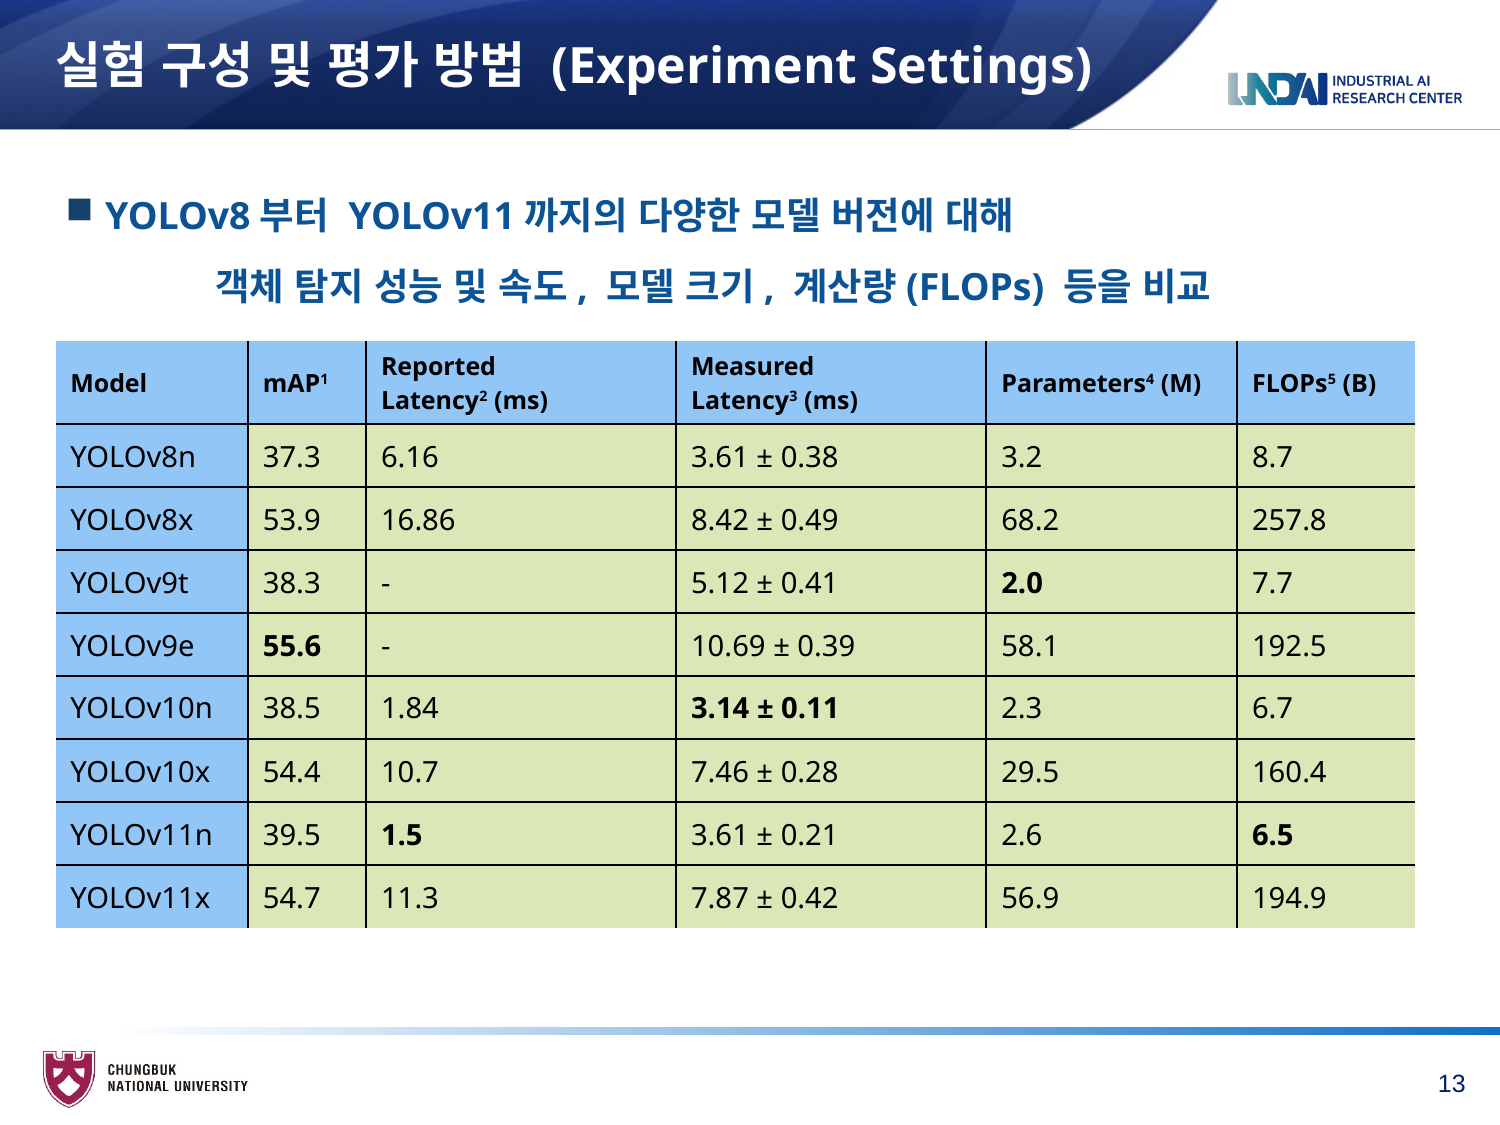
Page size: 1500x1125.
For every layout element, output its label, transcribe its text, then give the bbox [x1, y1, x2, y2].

table_cell 38.3 [249, 551, 365, 612]
table_cell 7.87 ± 0.42 [677, 866, 985, 928]
table_cell 8.7 [1238, 425, 1415, 486]
table_cell 3.61 ± 0.38 [677, 425, 985, 486]
table_header Model [56, 341, 247, 423]
table_cell 194.9 [1238, 866, 1415, 928]
table_cell 6.5 [1238, 803, 1415, 864]
picture [0, 0, 1500, 129]
table_cell 2.6 [987, 803, 1236, 864]
table_cell YOLOv10x [56, 740, 247, 801]
table_cell - [367, 551, 675, 612]
table_header FLOPs5 (B) [1238, 341, 1415, 423]
table_cell 7.46 ± 0.28 [677, 740, 985, 801]
table_cell 6.7 [1238, 677, 1415, 738]
table_cell 38.5 [249, 677, 365, 738]
table_header Measured Latency3 (ms) [677, 341, 985, 423]
table_cell 54.7 [249, 866, 365, 928]
table_cell 39.5 [249, 803, 365, 864]
table_cell 257.8 [1238, 488, 1415, 549]
table_cell YOLOv10n [56, 677, 247, 738]
table_cell 54.4 [249, 740, 365, 801]
table_cell 3.2 [987, 425, 1236, 486]
text_box YOLOv8부터 YOLOv11까지의 다양한 모델 버전에 대해 객체 탐지 성능 및 속도, 모델 크기, 계산량(FLOPs) 등을 비교 [65, 178, 1400, 308]
table_cell 6.16 [367, 425, 675, 486]
table_header Parameters4 (M) [987, 341, 1236, 423]
table_cell - [367, 614, 675, 675]
table_cell 8.42 ± 0.49 [677, 488, 985, 549]
table_cell YOLOv11n [56, 803, 247, 864]
table_cell 3.14 ± 0.11 [677, 677, 985, 738]
table_cell YOLOv9t [56, 551, 247, 612]
table_cell 7.7 [1238, 551, 1415, 612]
table_cell 192.5 [1238, 614, 1415, 675]
table_cell 16.86 [367, 488, 675, 549]
table_header Reported Latency2 (ms) [367, 341, 675, 423]
picture [41, 1049, 249, 1109]
table_cell 53.9 [249, 488, 365, 549]
table_cell YOLOv8n [56, 425, 247, 486]
table_header mAP1 [249, 341, 365, 423]
table_cell YOLOv8x [56, 488, 247, 549]
title 실험 구성 및 평가 방법 (Experiment Settings) [55, 10, 1375, 116]
table_cell YOLOv9e [56, 614, 247, 675]
table_cell 37.3 [249, 425, 365, 486]
table_cell 2.3 [987, 677, 1236, 738]
table_cell YOLOv11x [56, 866, 247, 928]
table_cell 55.6 [249, 614, 365, 675]
table_cell 68.2 [987, 488, 1236, 549]
table_cell 10.7 [367, 740, 675, 801]
table_cell 1.5 [367, 803, 675, 864]
table_cell 56.9 [987, 866, 1236, 928]
table_cell 3.61 ± 0.21 [677, 803, 985, 864]
table_cell 5.12 ± 0.41 [677, 551, 985, 612]
table_cell 160.4 [1238, 740, 1415, 801]
table_cell 29.5 [987, 740, 1236, 801]
table_cell 58.1 [987, 614, 1236, 675]
table_cell 11.3 [367, 866, 675, 928]
table_cell 1.84 [367, 677, 675, 738]
table_cell 10.69 ± 0.39 [677, 614, 985, 675]
table_cell 2.0 [987, 551, 1236, 612]
